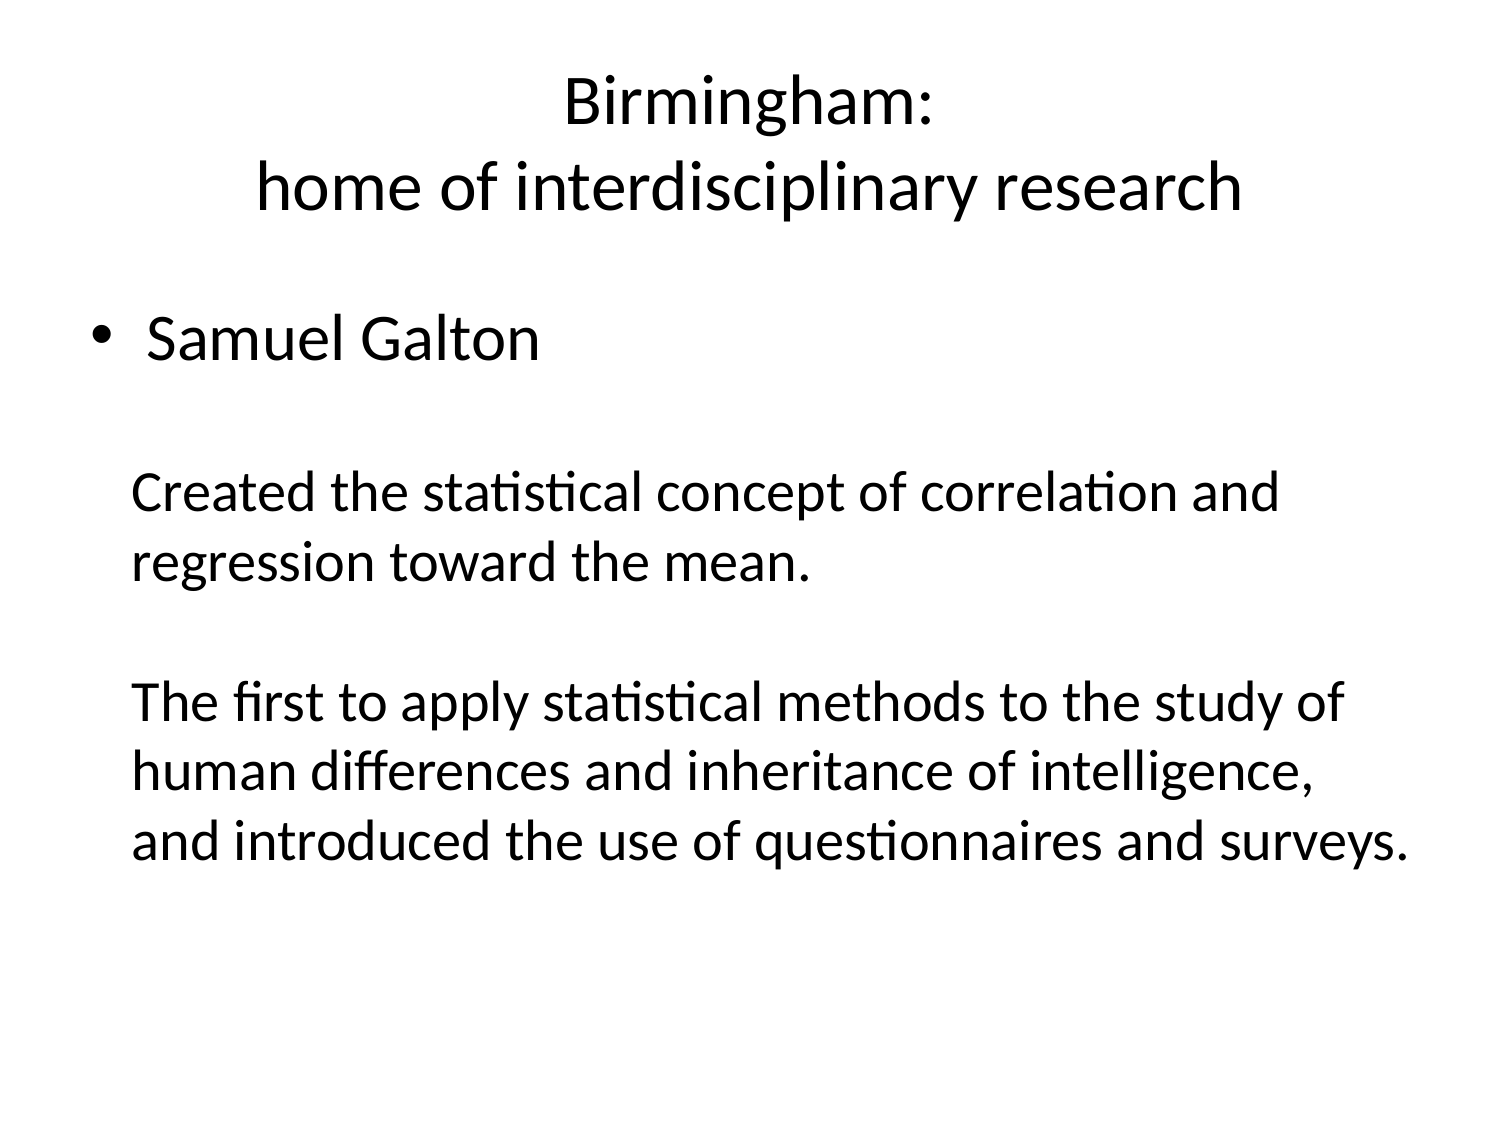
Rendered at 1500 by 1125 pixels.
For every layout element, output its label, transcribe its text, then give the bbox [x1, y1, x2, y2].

text_box Created the statistical concept of correlation and regression toward the mean. The first to apply statistical methods to the study of human differences and inheritance of intelligence, and introduced the use of questionnaires and surveys. [117, 445, 1430, 880]
title Birmingham: home of interdisciplinary research [75, 45, 1425, 233]
list Samuel Galton [75, 285, 1425, 434]
